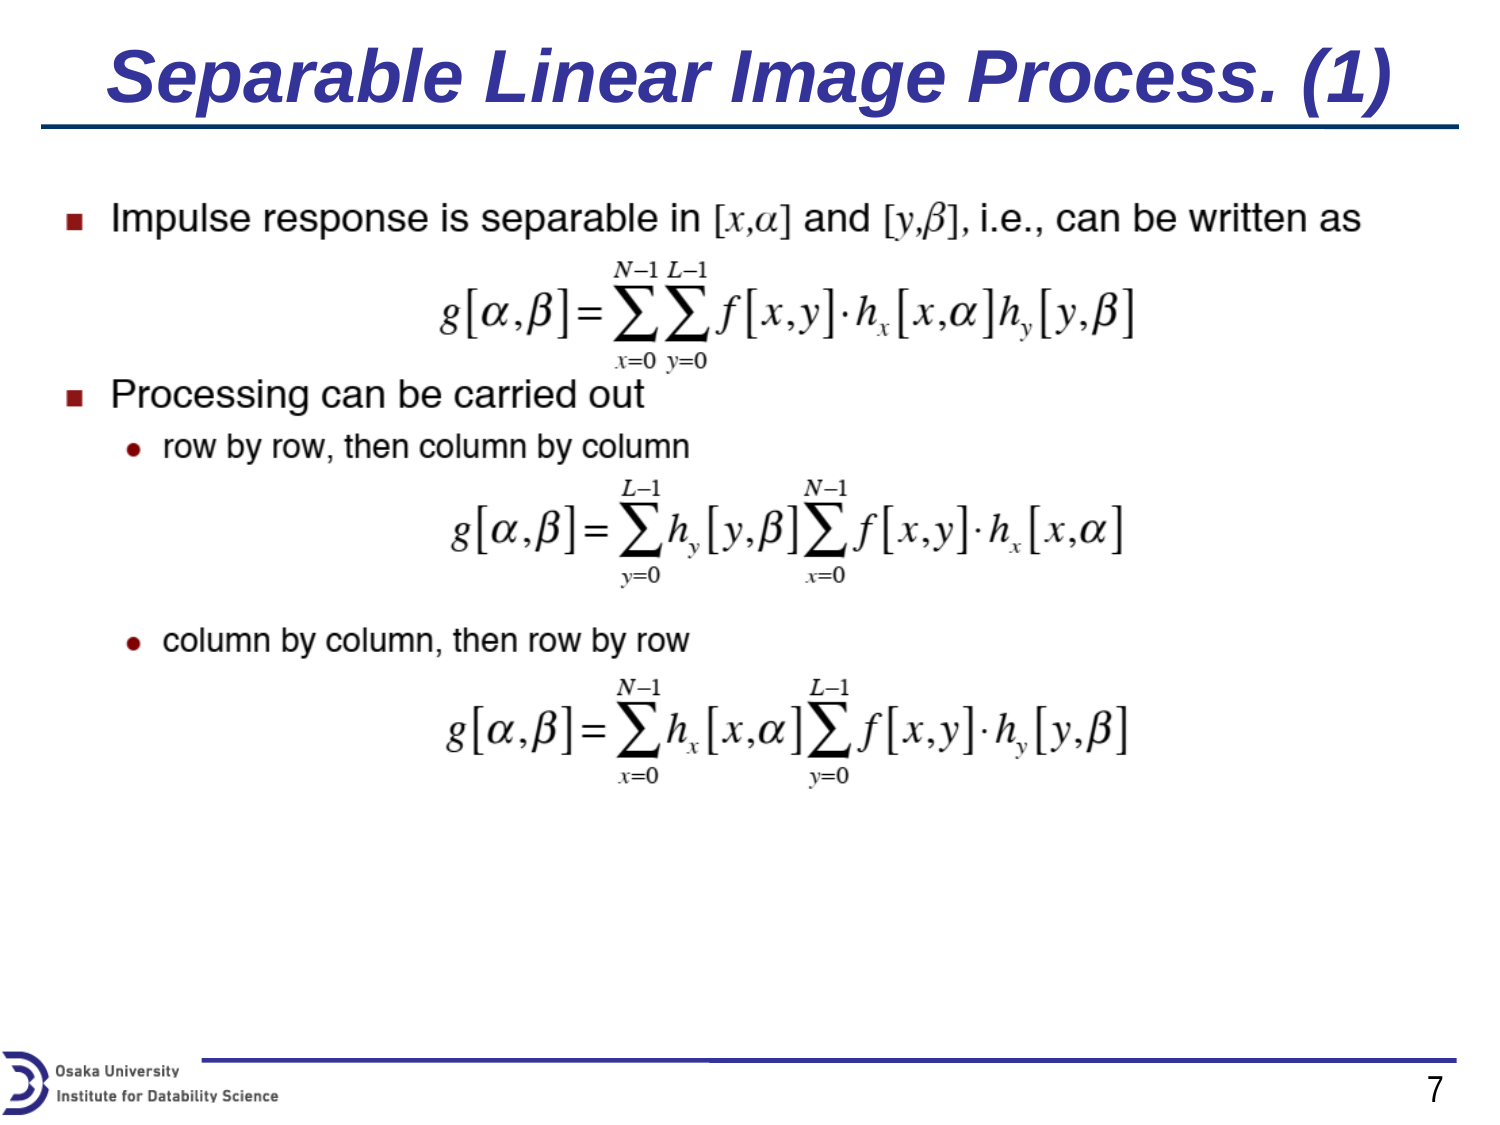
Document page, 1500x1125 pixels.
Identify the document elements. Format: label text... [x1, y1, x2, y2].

picture [0, 1046, 284, 1123]
title Separable Linear Image Process. (1) [40, 0, 1460, 125]
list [61, 191, 1460, 812]
slide_number 7 [1146, 1070, 1460, 1118]
